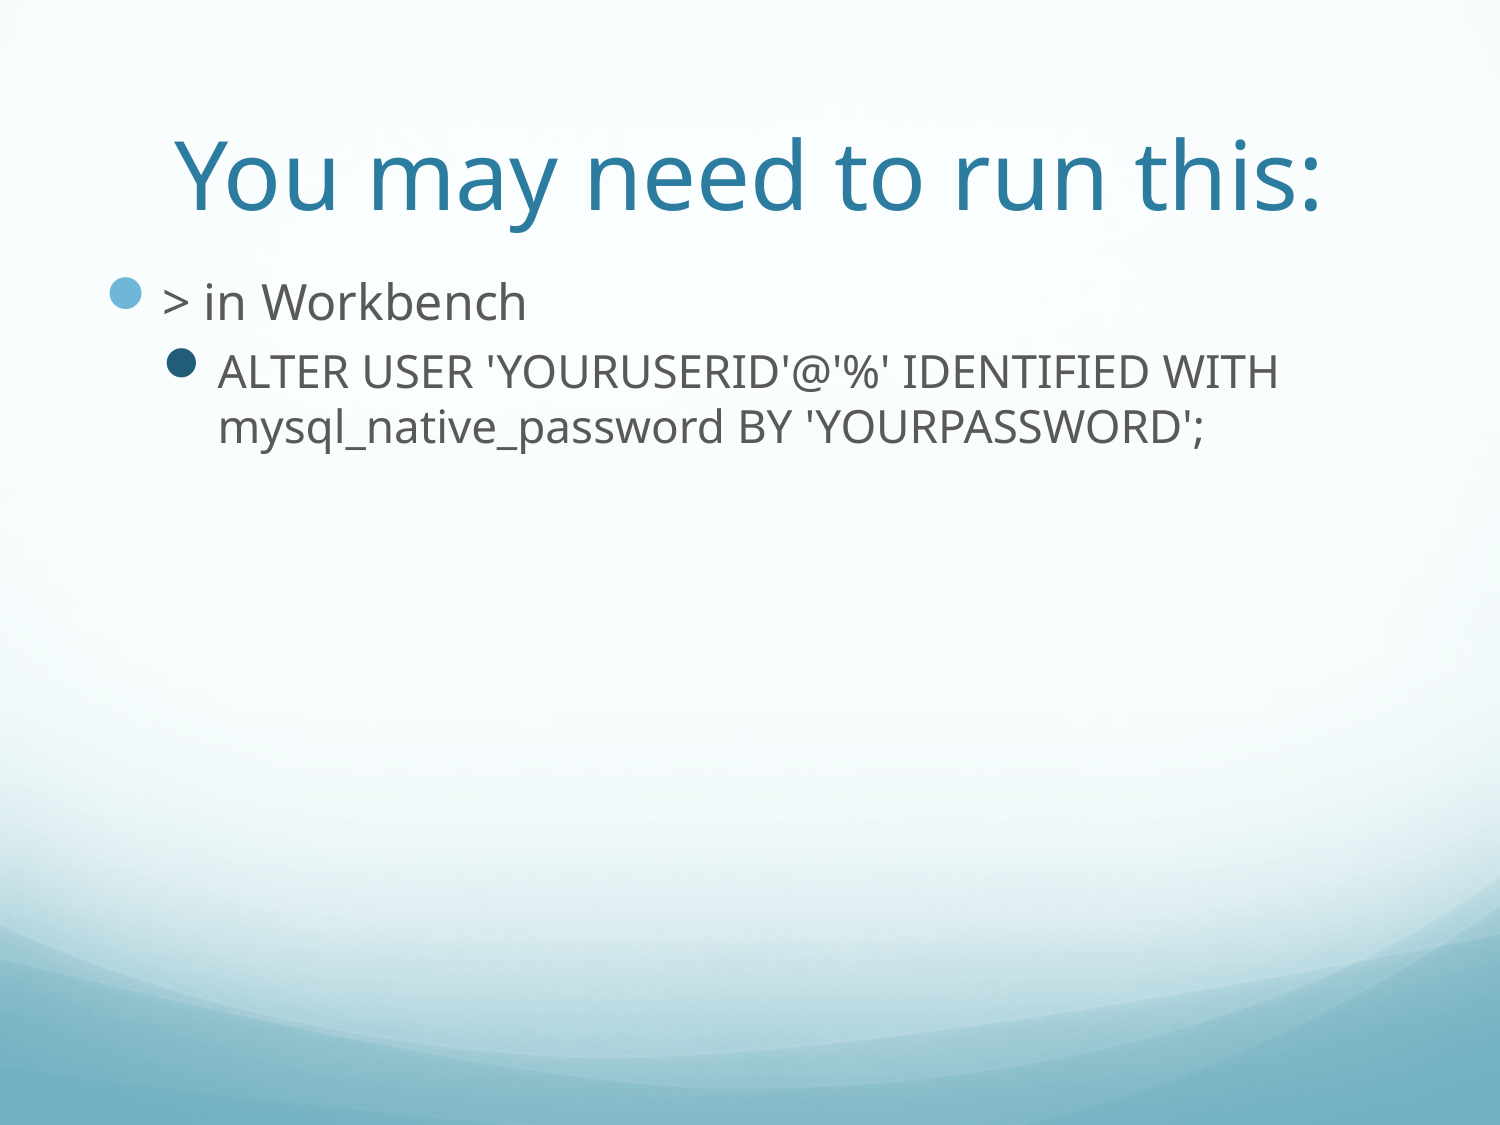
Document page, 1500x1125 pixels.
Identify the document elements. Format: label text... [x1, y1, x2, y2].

list > in Workbench ALTER USER 'YOURUSERID'@'%' IDENTIFIED WITH mysql_native_password BY 'YOURPASSWORD'; [90, 262, 1410, 975]
title You may need to run this: [90, 17, 1410, 237]
